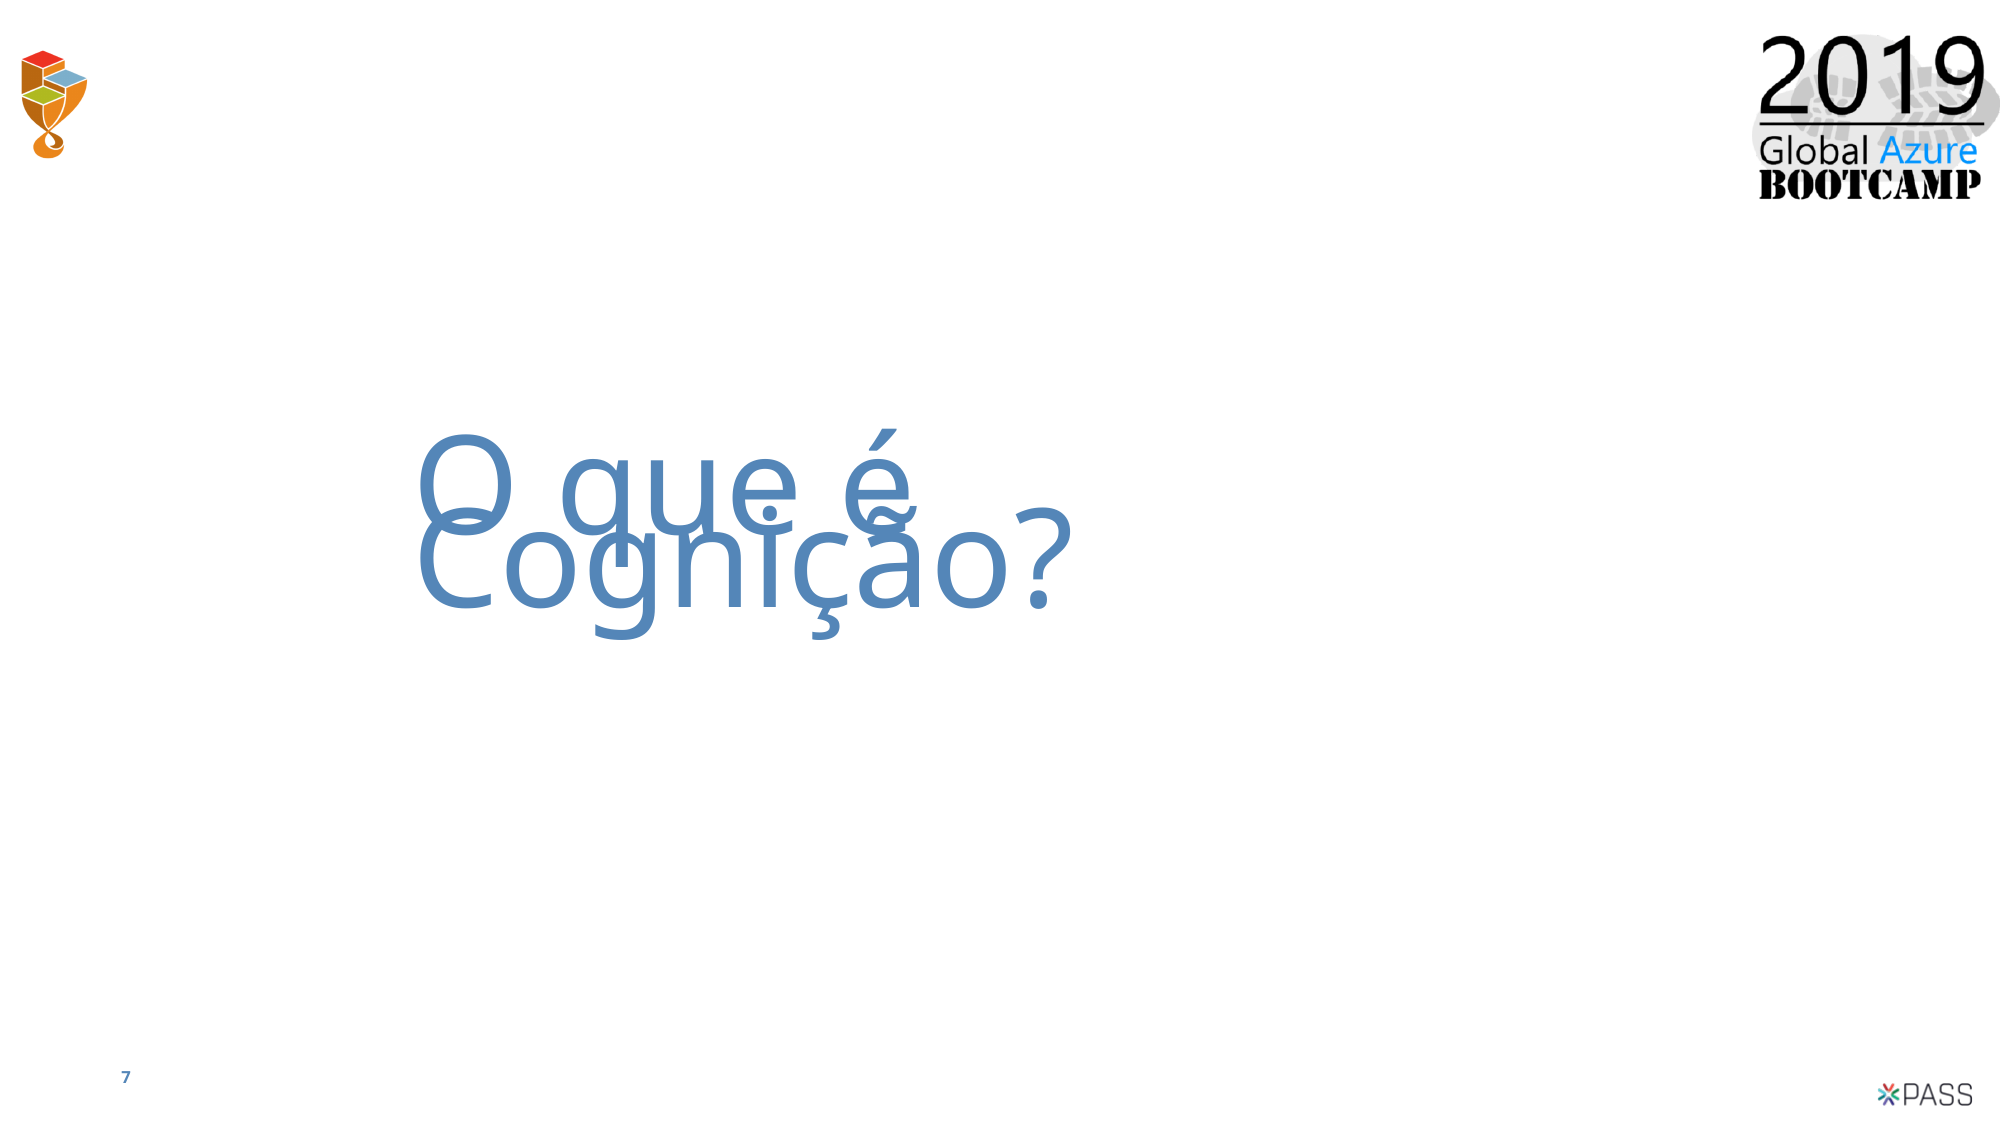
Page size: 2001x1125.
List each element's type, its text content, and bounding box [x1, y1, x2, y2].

title O que é Cognição? [397, 422, 1603, 703]
picture [1863, 1079, 1987, 1110]
picture [1752, 0, 2000, 218]
slide_number 7 [95, 1066, 158, 1125]
picture [0, 49, 106, 160]
